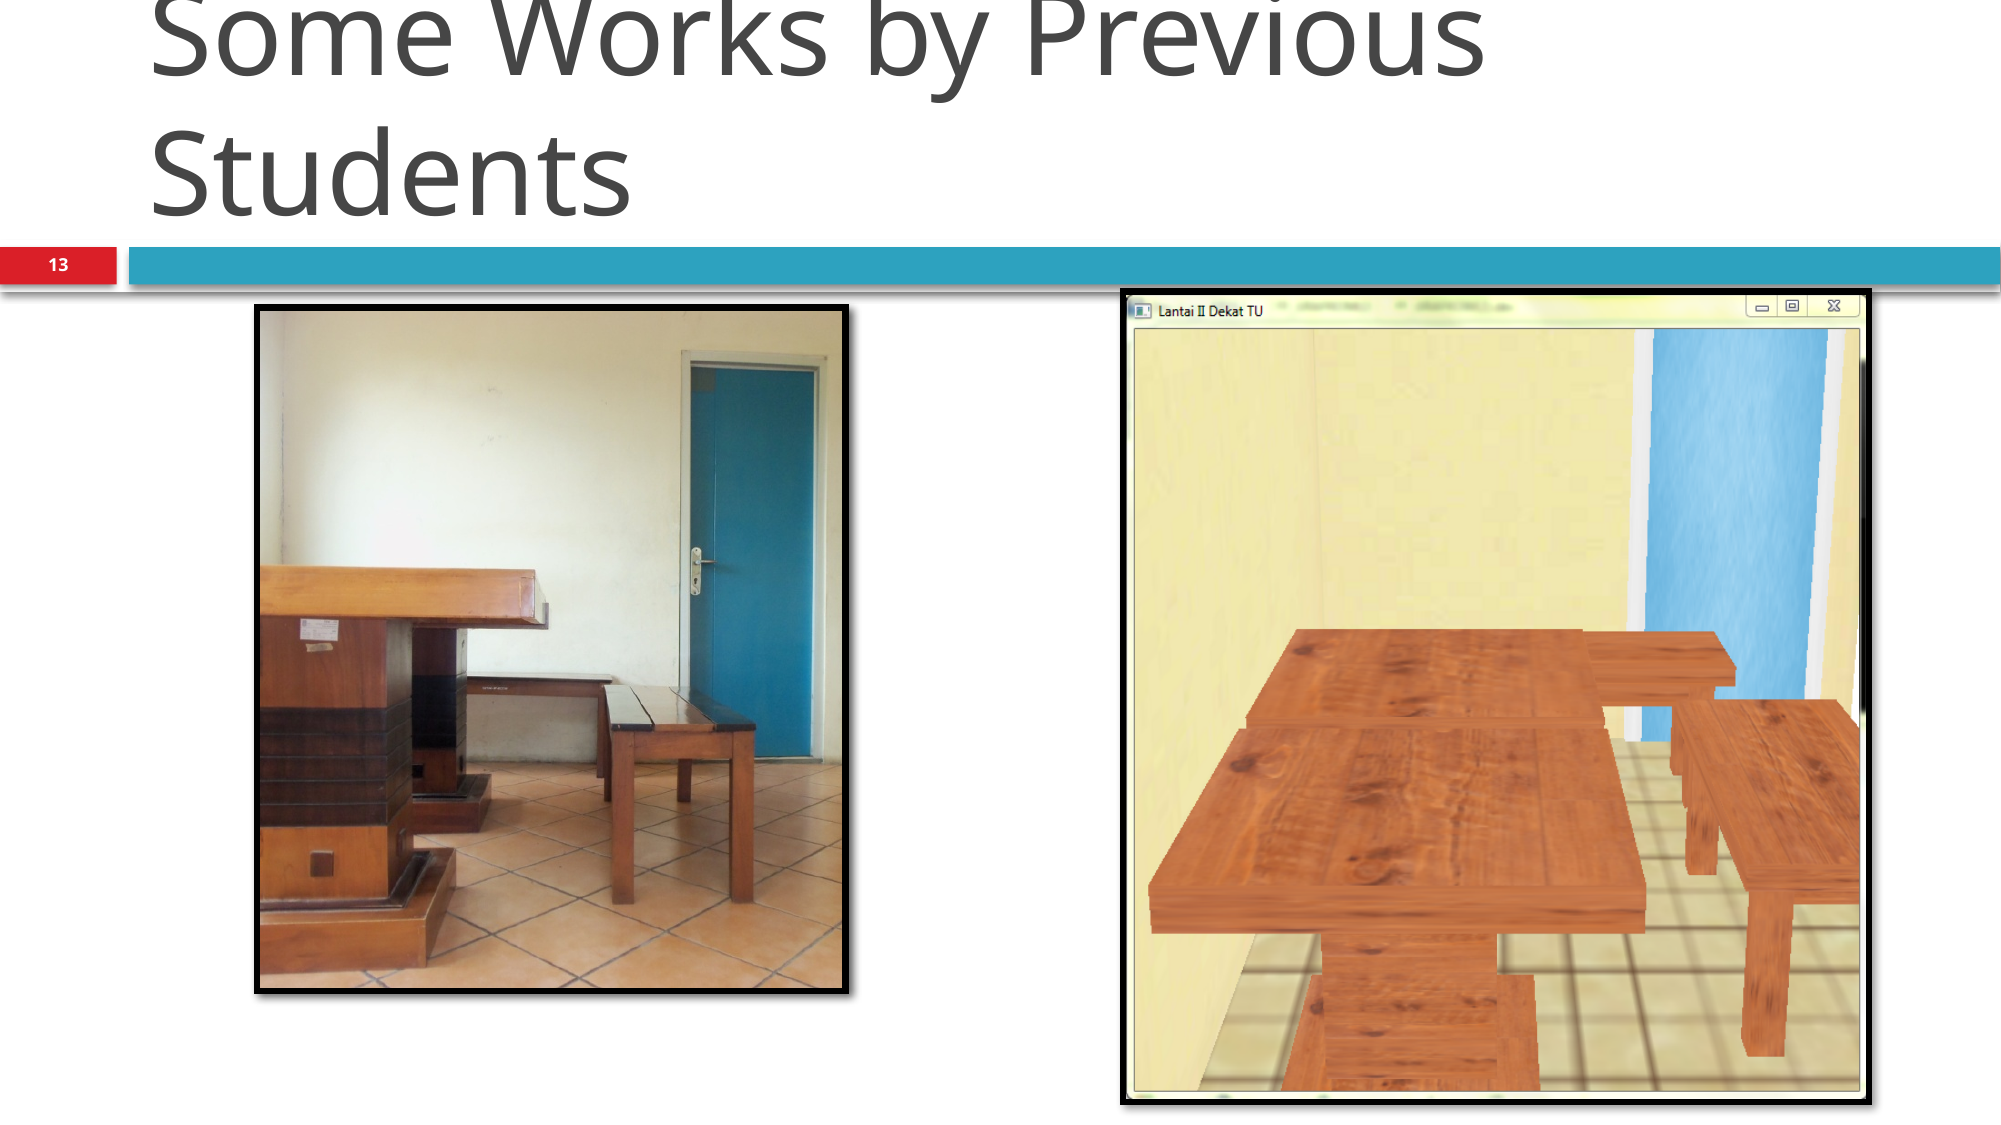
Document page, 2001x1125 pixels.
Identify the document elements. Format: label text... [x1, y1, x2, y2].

title Some Works by Previous Students [133, 25, 1917, 246]
picture [1125, 294, 1867, 1099]
picture [259, 310, 843, 988]
slide_number 13 [0, 245, 117, 286]
